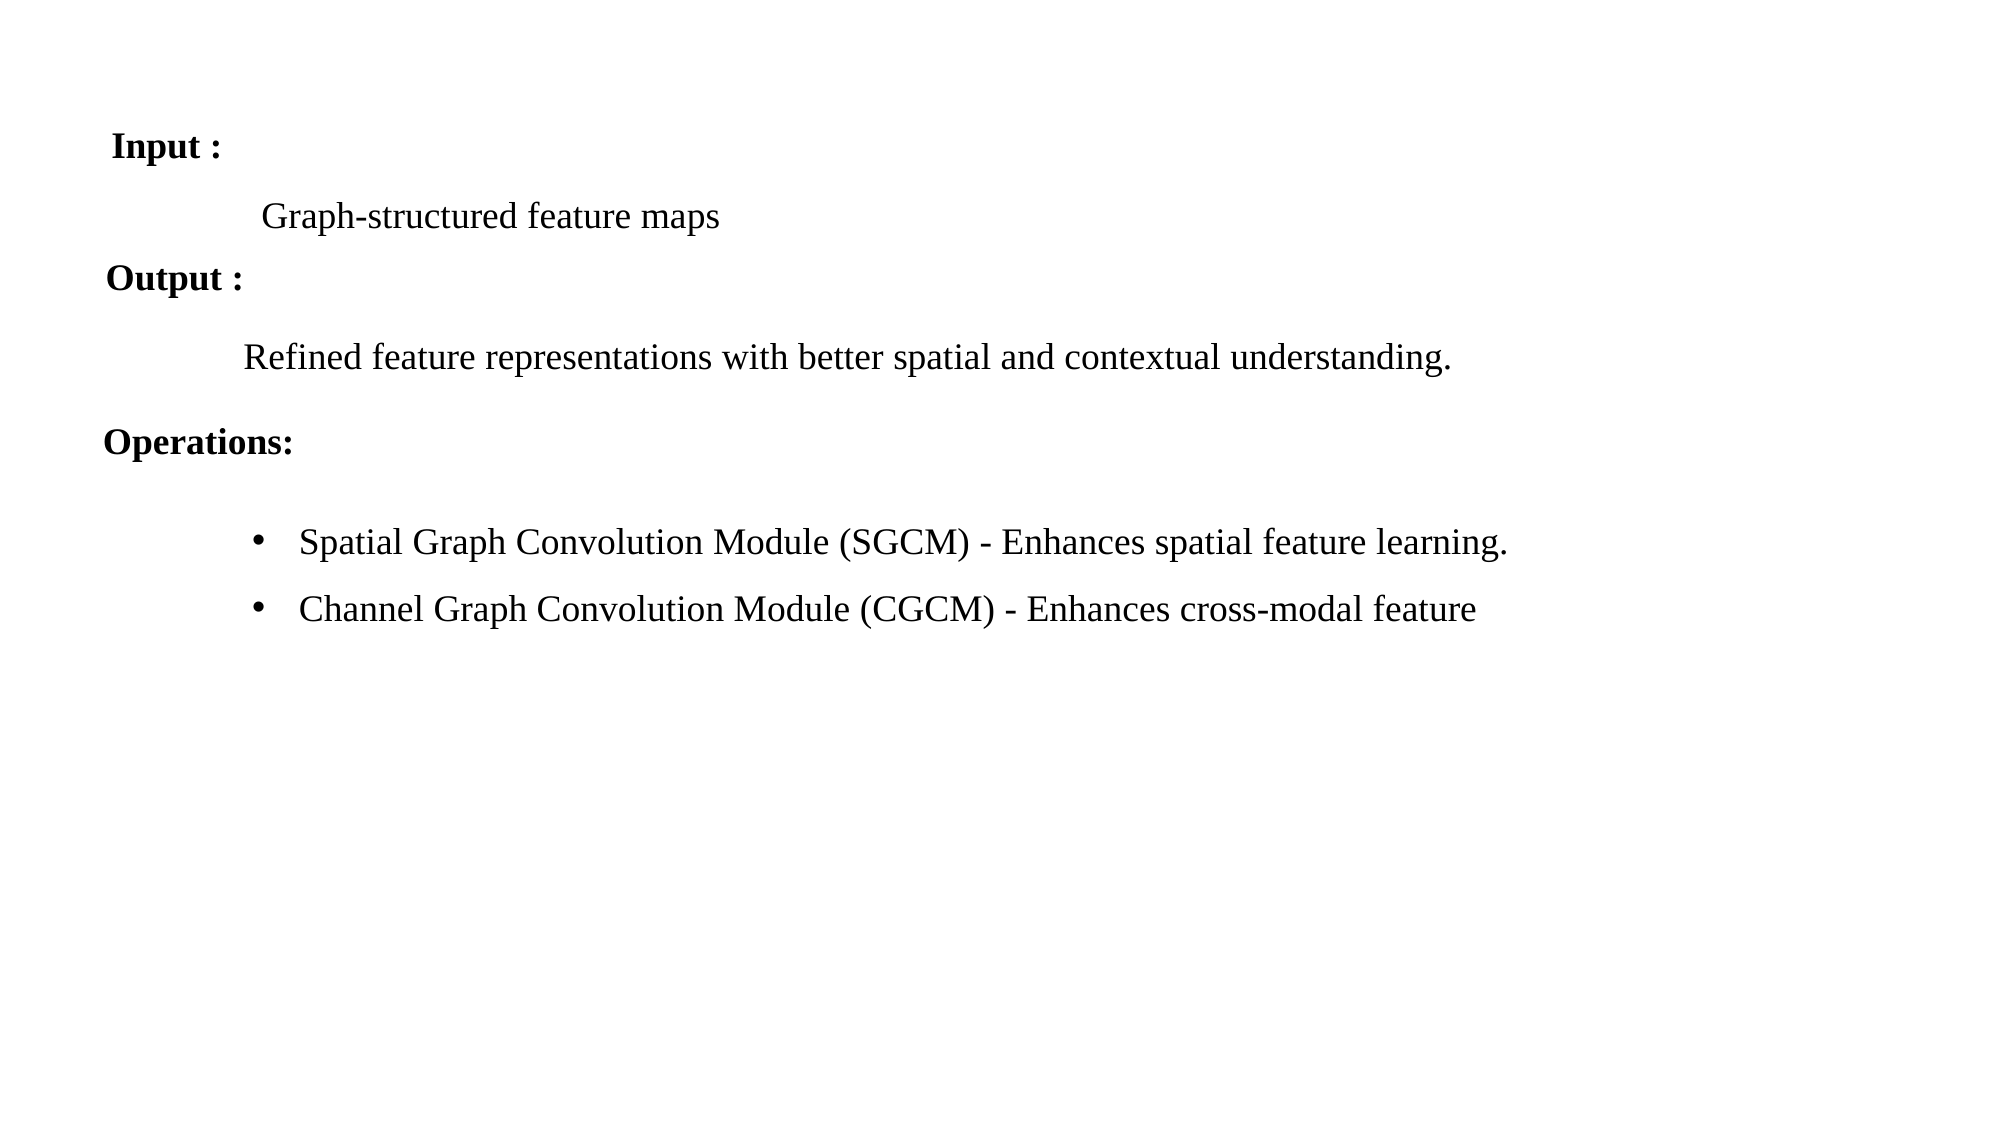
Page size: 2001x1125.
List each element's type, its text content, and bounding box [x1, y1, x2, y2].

text_box Spatial Graph Convolution Module (SGCM) - Enhances spatial feature learning. Channel Graph Convolution Module (CGCM) - Enhances cross-modal feature [237, 486, 1594, 637]
text_box Input : [96, 113, 272, 173]
text_box Operations: [88, 409, 370, 470]
text_box Refined feature representations with better spatial and contextual understanding. [228, 324, 1602, 385]
text_box Output : [90, 245, 278, 306]
text_box Graph-structured feature maps [237, 183, 1237, 244]
